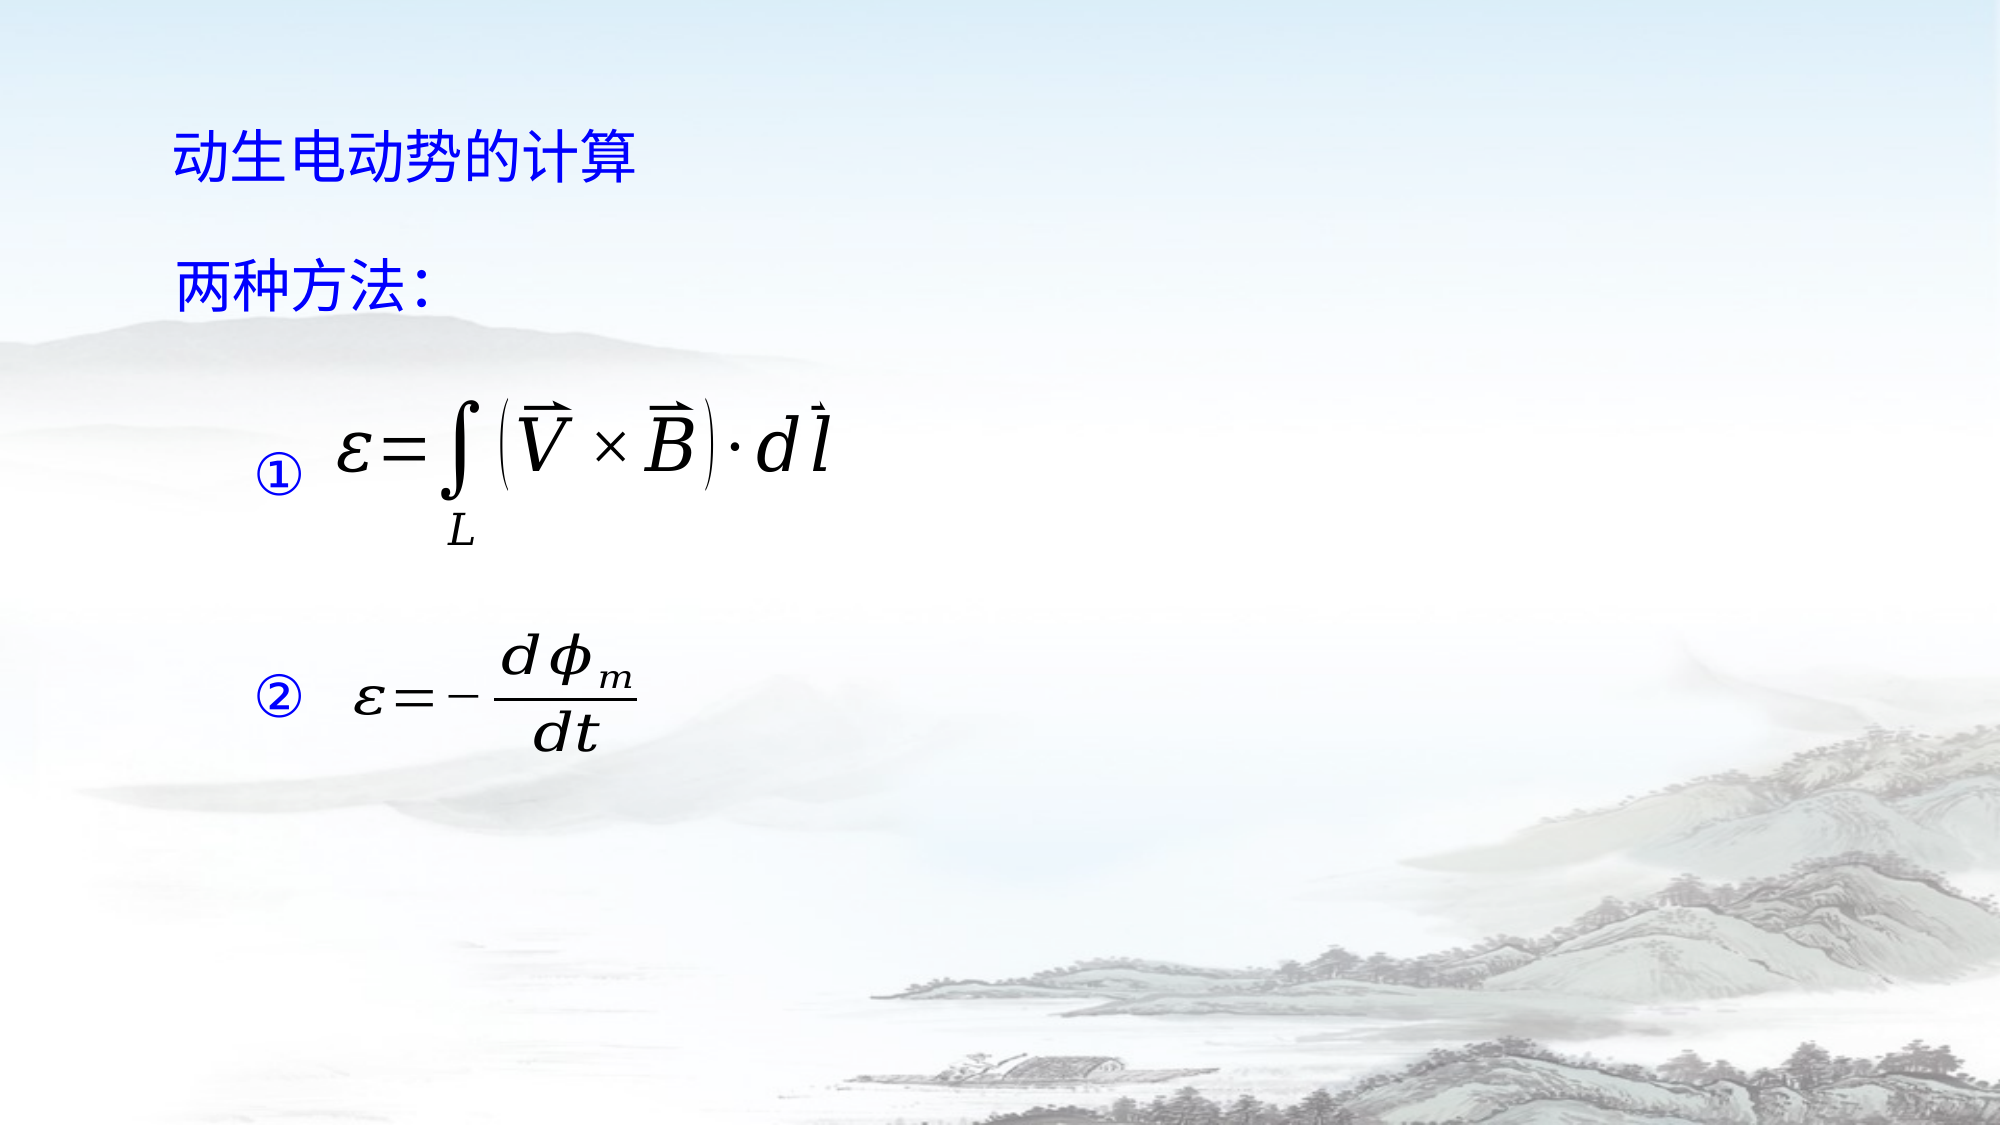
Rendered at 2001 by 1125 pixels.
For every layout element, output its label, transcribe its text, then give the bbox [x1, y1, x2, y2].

text_box ② [238, 652, 390, 737]
text_box 两种方法： [159, 242, 481, 327]
text_box 动生电动势的计算 [157, 113, 1482, 198]
text_box [0, 0, 2000, 1125]
text_box ① [239, 429, 415, 515]
